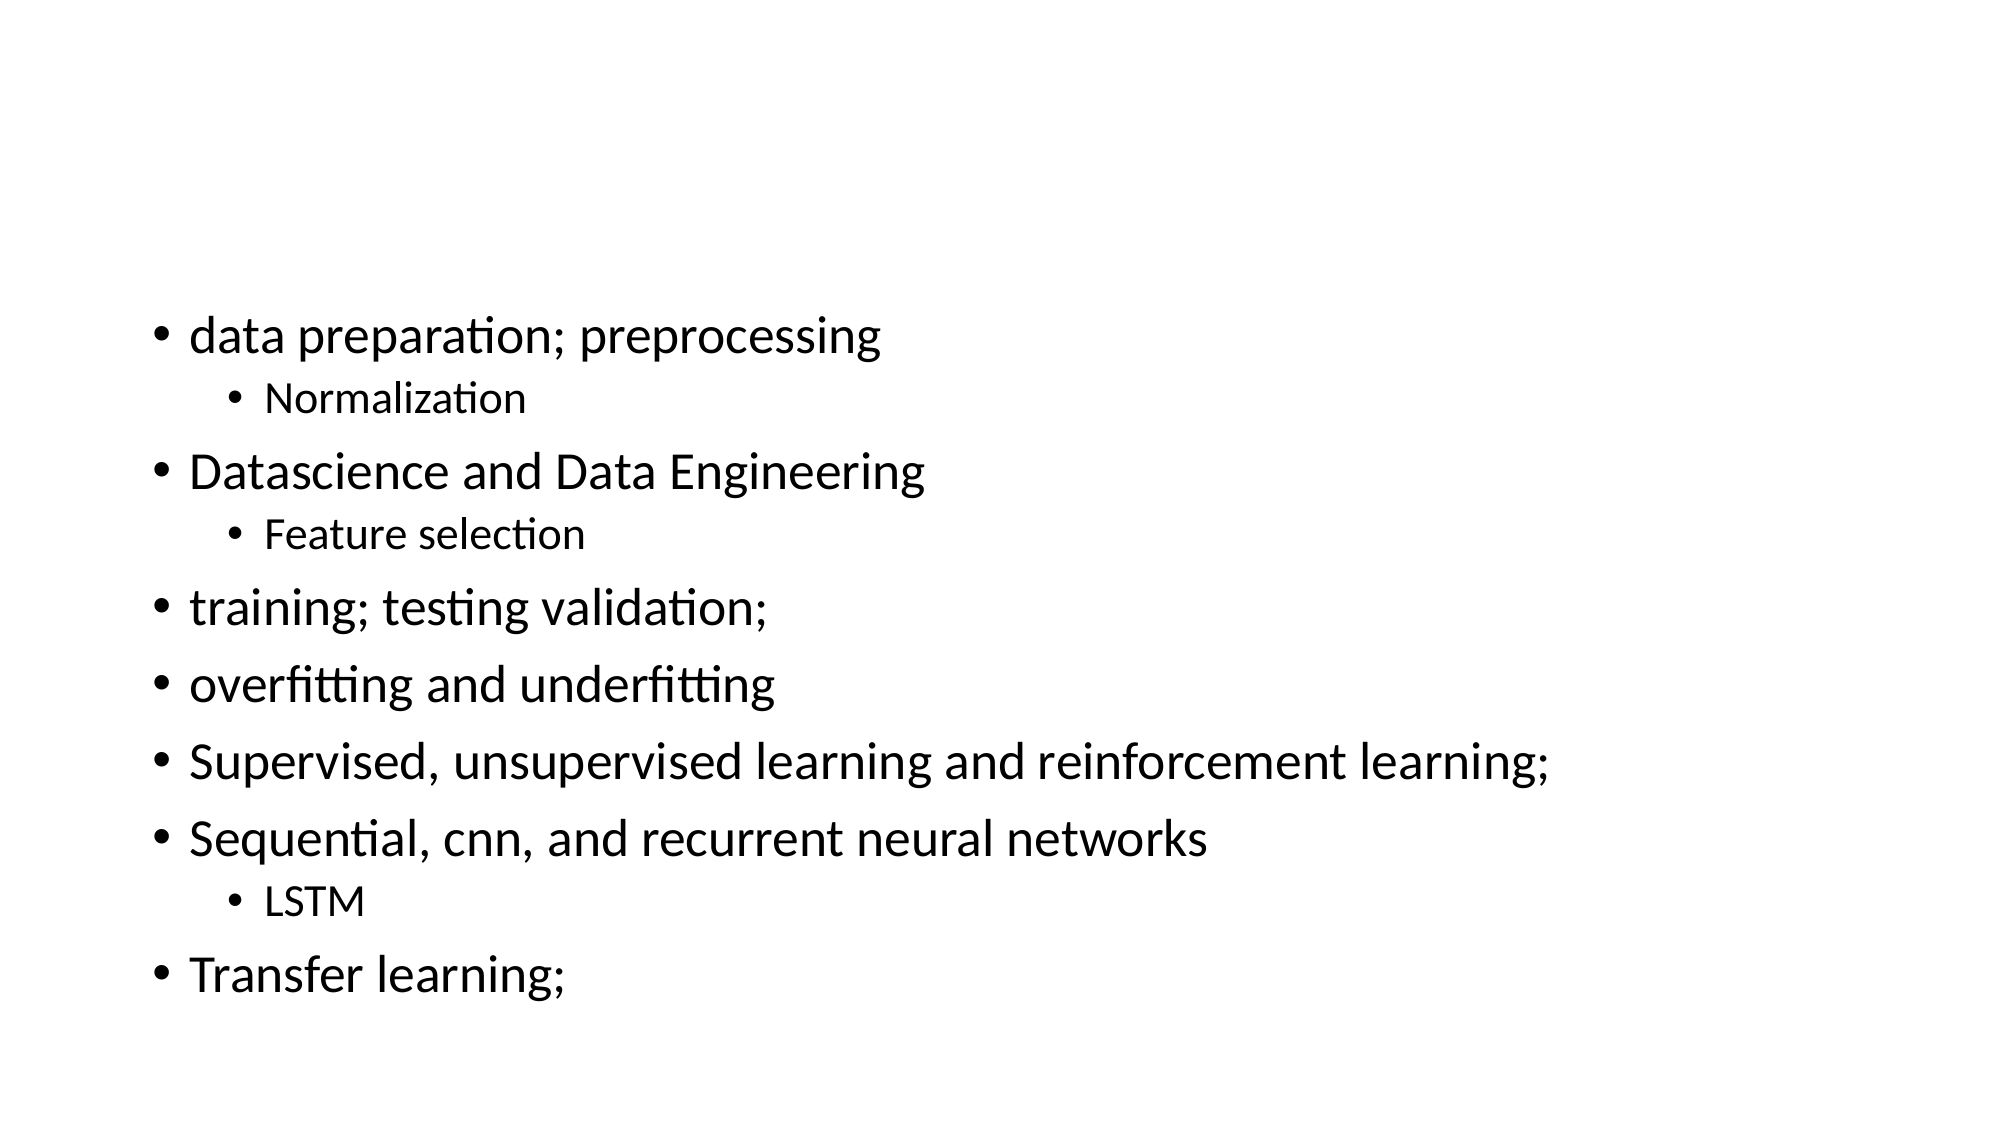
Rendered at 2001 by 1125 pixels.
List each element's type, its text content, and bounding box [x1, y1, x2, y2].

list data preparation; preprocessing Normalization Datascience and Data Engineering Feature selection training; testing validation; overfitting and underfitting Supervised, unsupervised learning and reinforcement learning; Sequential, cnn, and recurrent neural networks LSTM Transfer learning; [137, 299, 1863, 1014]
